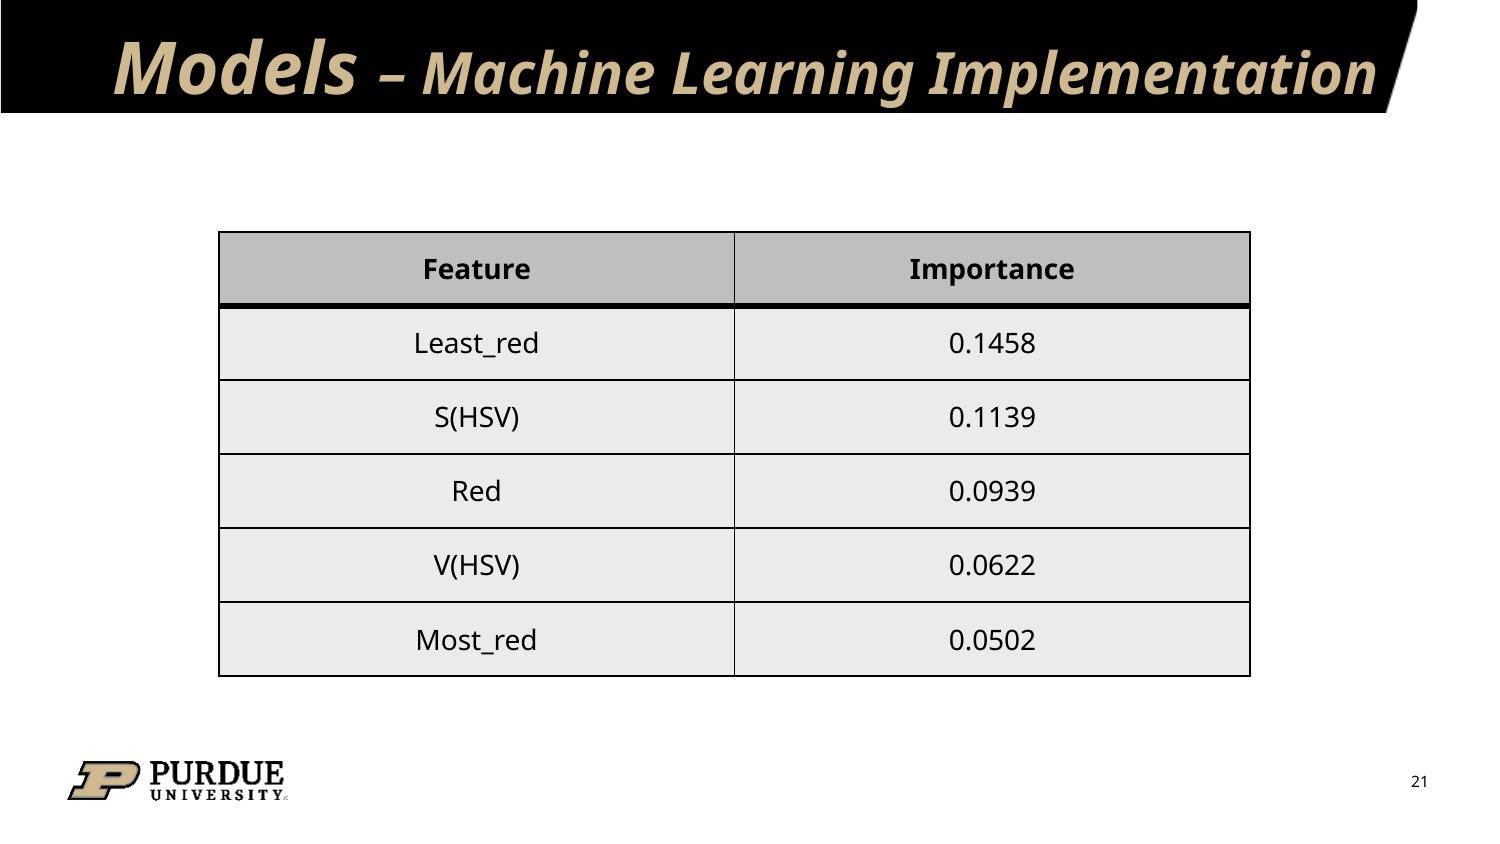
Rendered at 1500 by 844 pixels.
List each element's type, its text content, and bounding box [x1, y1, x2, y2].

table_header Importance [735, 233, 1249, 303]
picture [67, 745, 478, 818]
table_cell V(HSV) [220, 529, 734, 601]
table_cell Most_red [220, 603, 734, 675]
title Models – Machine Learning Implementation [109, 28, 1393, 114]
table_cell 0.0939 [735, 455, 1249, 527]
table_cell 0.1458 [735, 309, 1249, 379]
table_cell Red [220, 455, 734, 527]
table_cell 0.1139 [735, 381, 1249, 453]
table_cell 0.0502 [735, 603, 1249, 675]
table_cell 0.0622 [735, 529, 1249, 601]
table_header Feature [220, 233, 734, 303]
table_cell S(HSV) [220, 381, 734, 453]
table_cell Least_red [220, 309, 734, 379]
slide_number 21 [1390, 760, 1451, 806]
